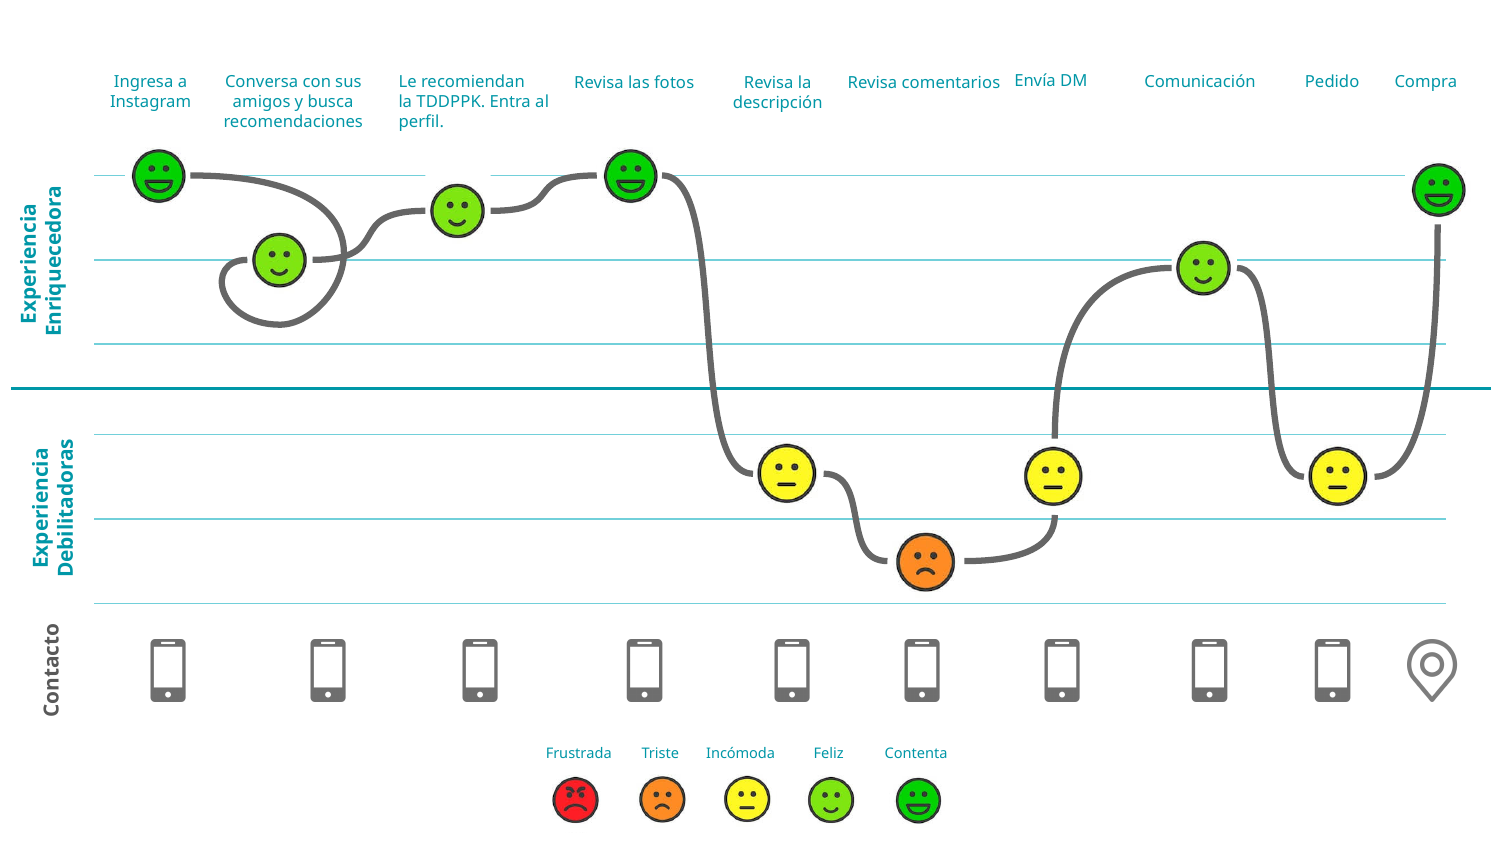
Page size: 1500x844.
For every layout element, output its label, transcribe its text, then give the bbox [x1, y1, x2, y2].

picture [613, 639, 676, 702]
picture [1301, 639, 1364, 702]
text_box Experiencia Debilitadoras [12, 408, 125, 608]
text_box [530, 728, 970, 765]
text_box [190, 175, 1438, 562]
picture [891, 639, 954, 702]
picture [297, 639, 359, 702]
picture [760, 639, 823, 702]
picture [596, 139, 663, 175]
text_box Experiencia Enriquecedora [0, 154, 111, 369]
picture [1178, 639, 1241, 702]
picture [1031, 639, 1094, 702]
text_box Contacto [22, 598, 69, 743]
picture [137, 639, 200, 702]
picture [1400, 639, 1463, 702]
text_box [548, 773, 945, 833]
picture [448, 639, 511, 702]
picture [1404, 153, 1471, 225]
picture [887, 562, 965, 600]
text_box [56, 54, 1500, 119]
picture [124, 139, 191, 212]
